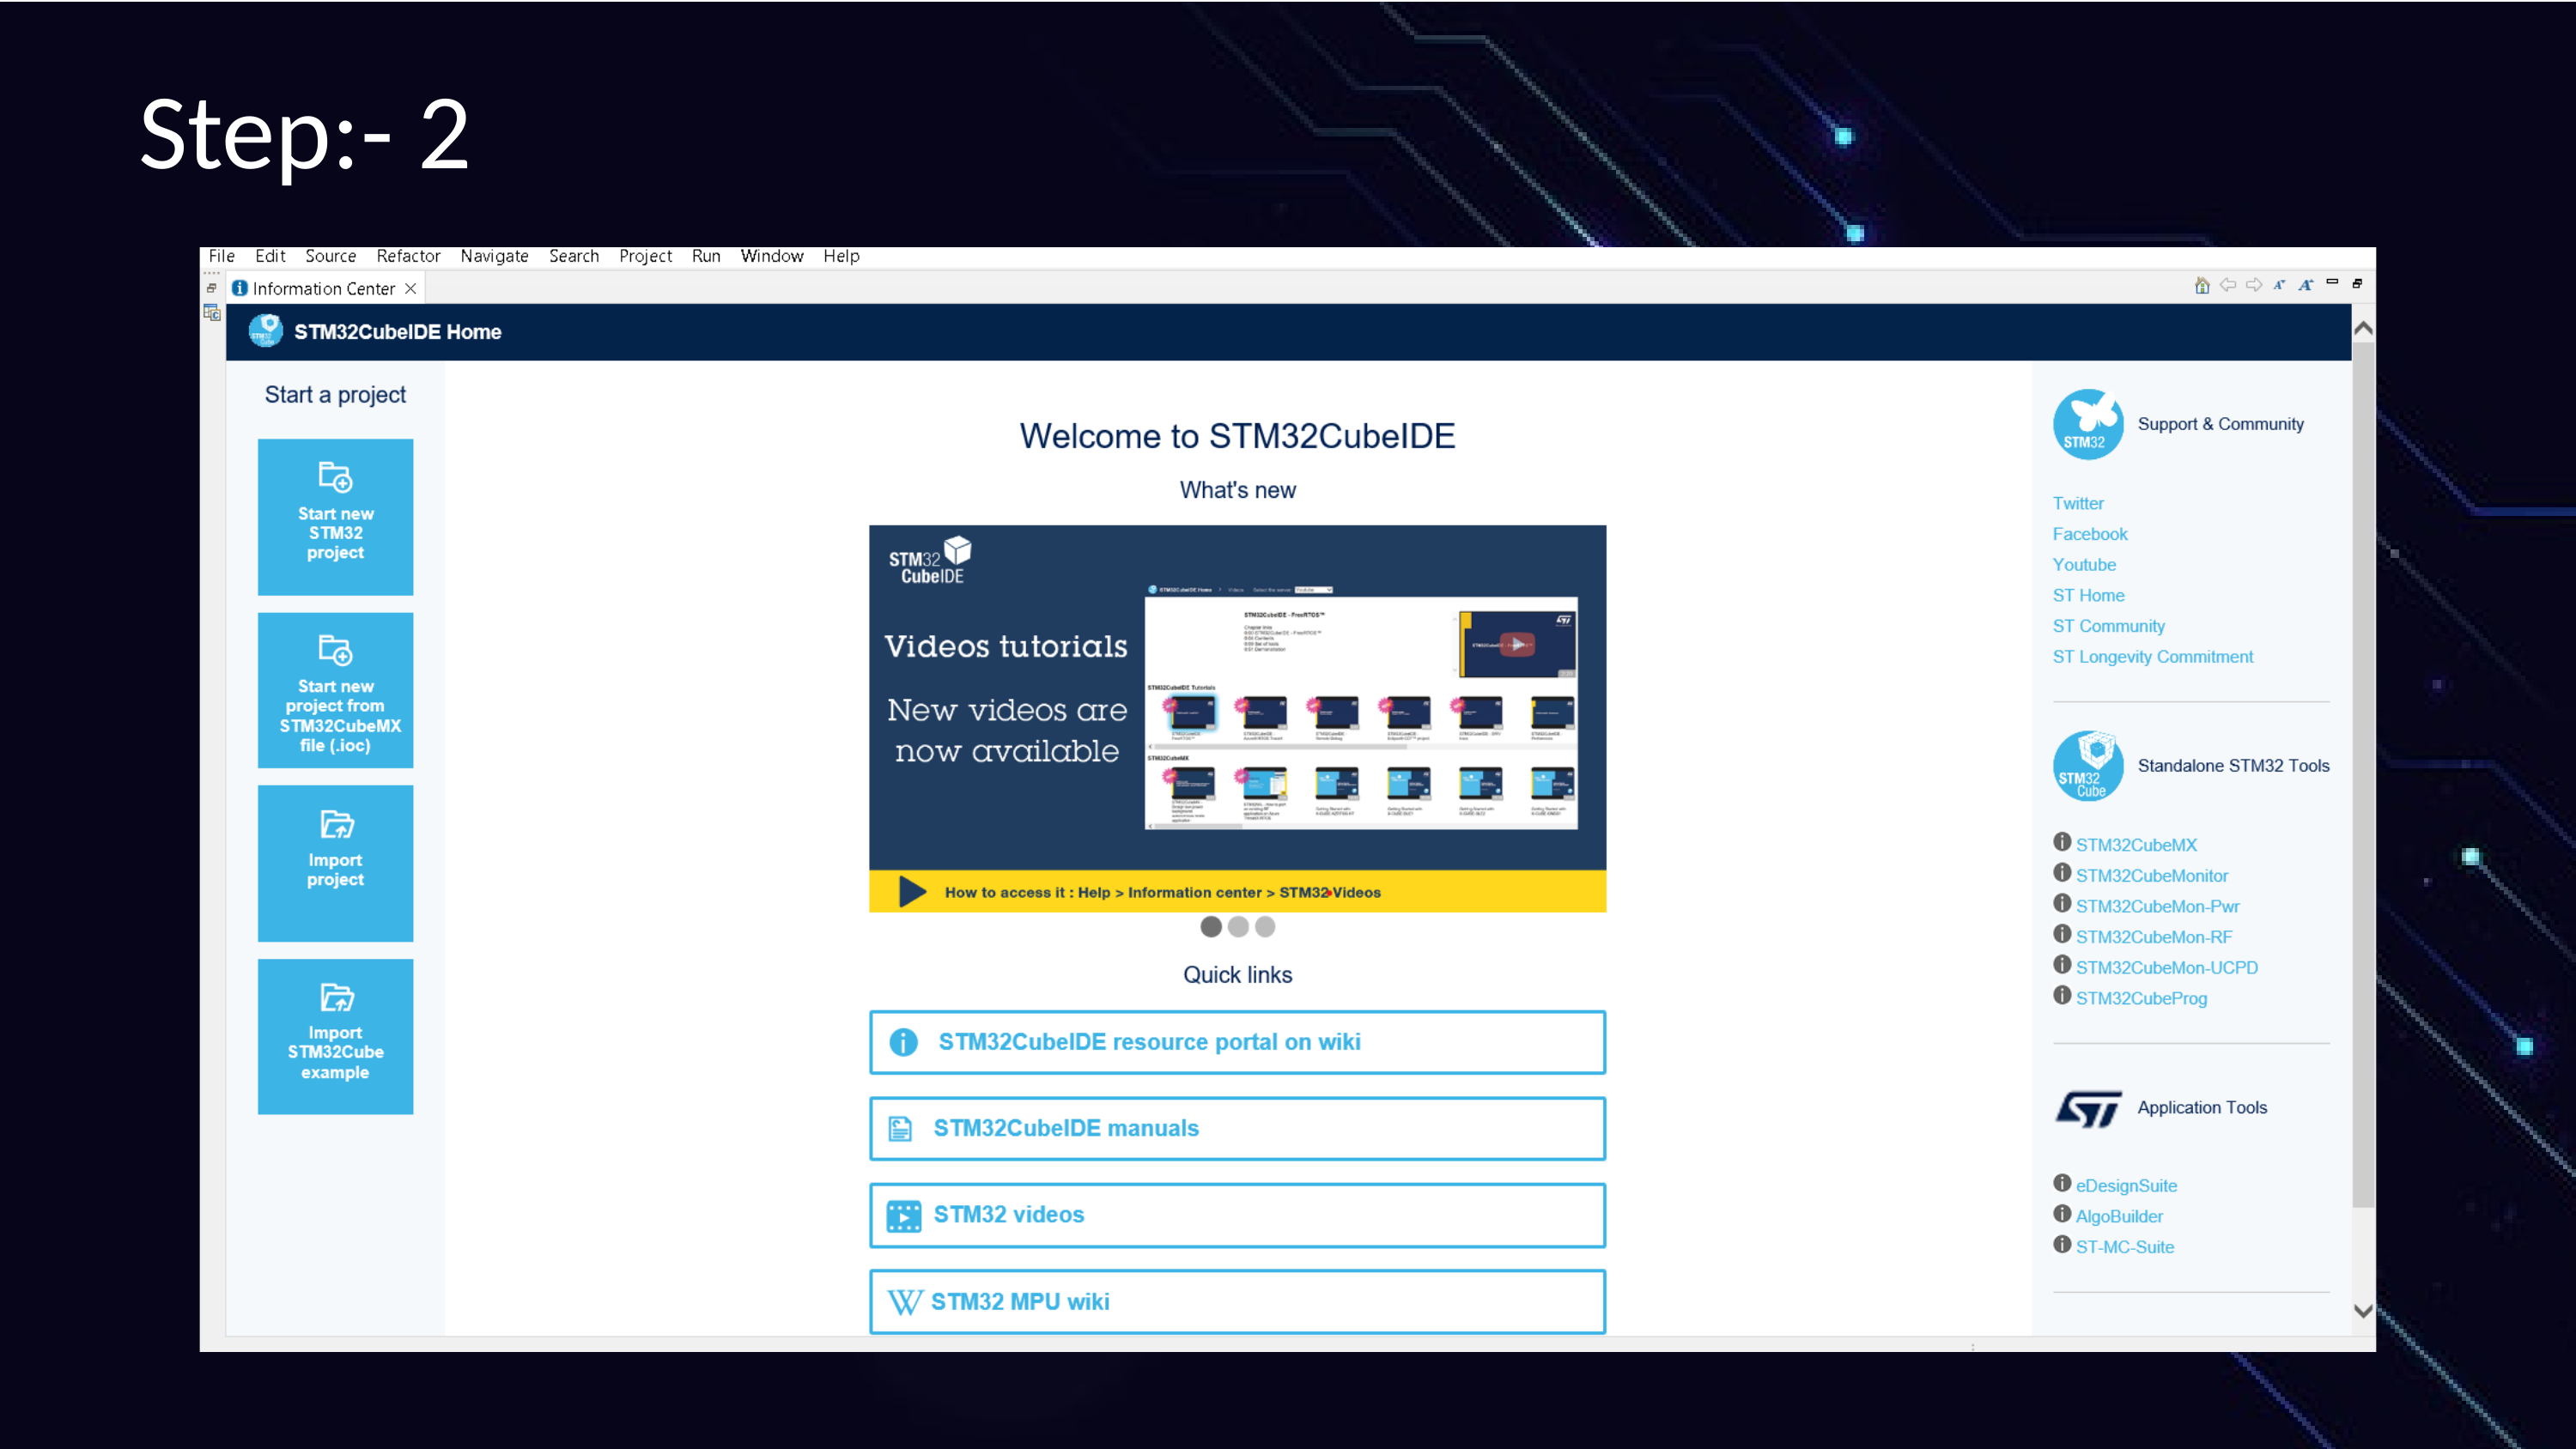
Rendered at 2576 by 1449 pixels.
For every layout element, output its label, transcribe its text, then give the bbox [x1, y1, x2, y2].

text_box Step:- 2 [42, 59, 568, 190]
text_box [0, 2, 2576, 1449]
text_box [199, 247, 2377, 1352]
